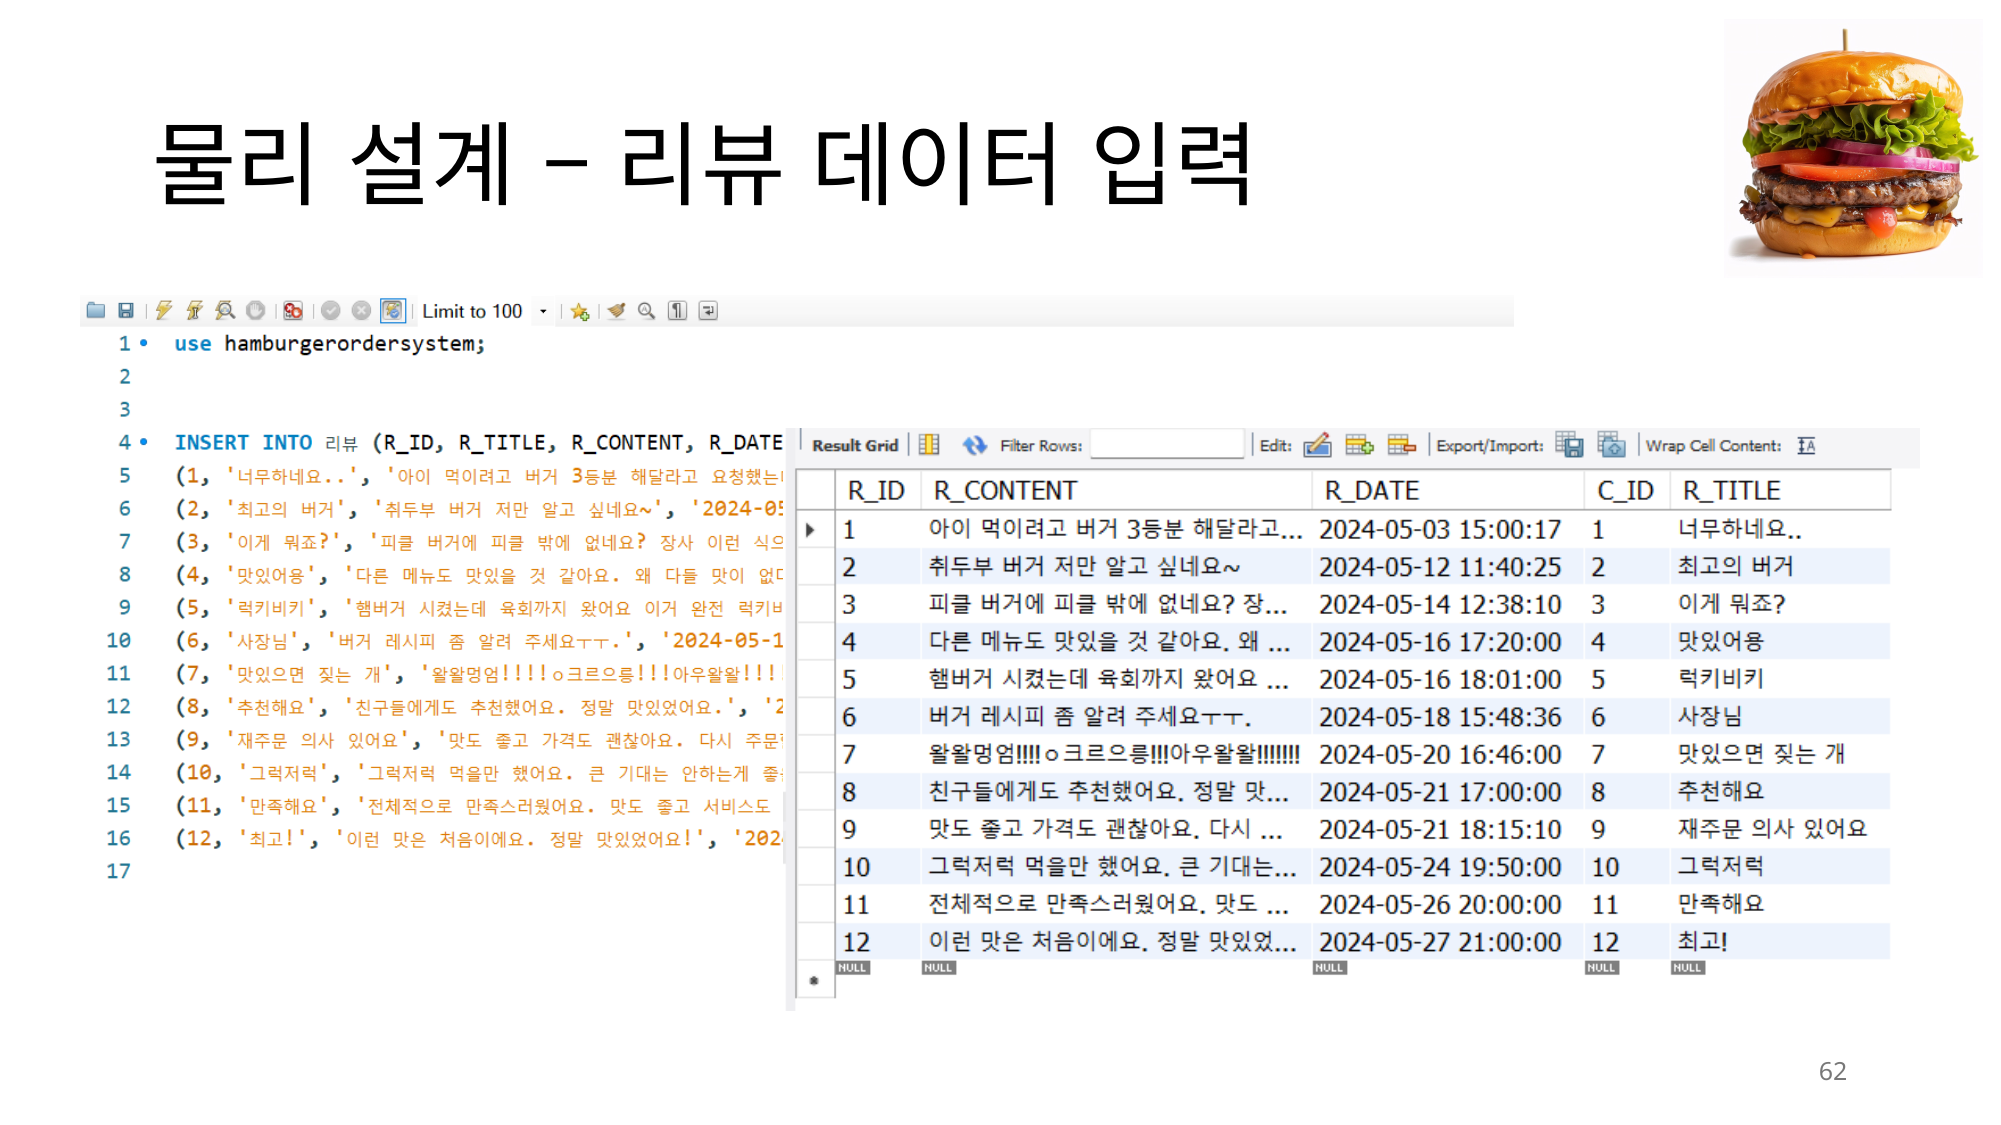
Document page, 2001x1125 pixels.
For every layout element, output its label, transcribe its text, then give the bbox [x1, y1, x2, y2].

picture [80, 294, 1920, 1012]
slide_number 62 [1412, 1042, 1863, 1103]
title 물리 설계 – 리뷰 데이터 입력 [137, 59, 1863, 278]
picture [1724, 19, 1983, 278]
